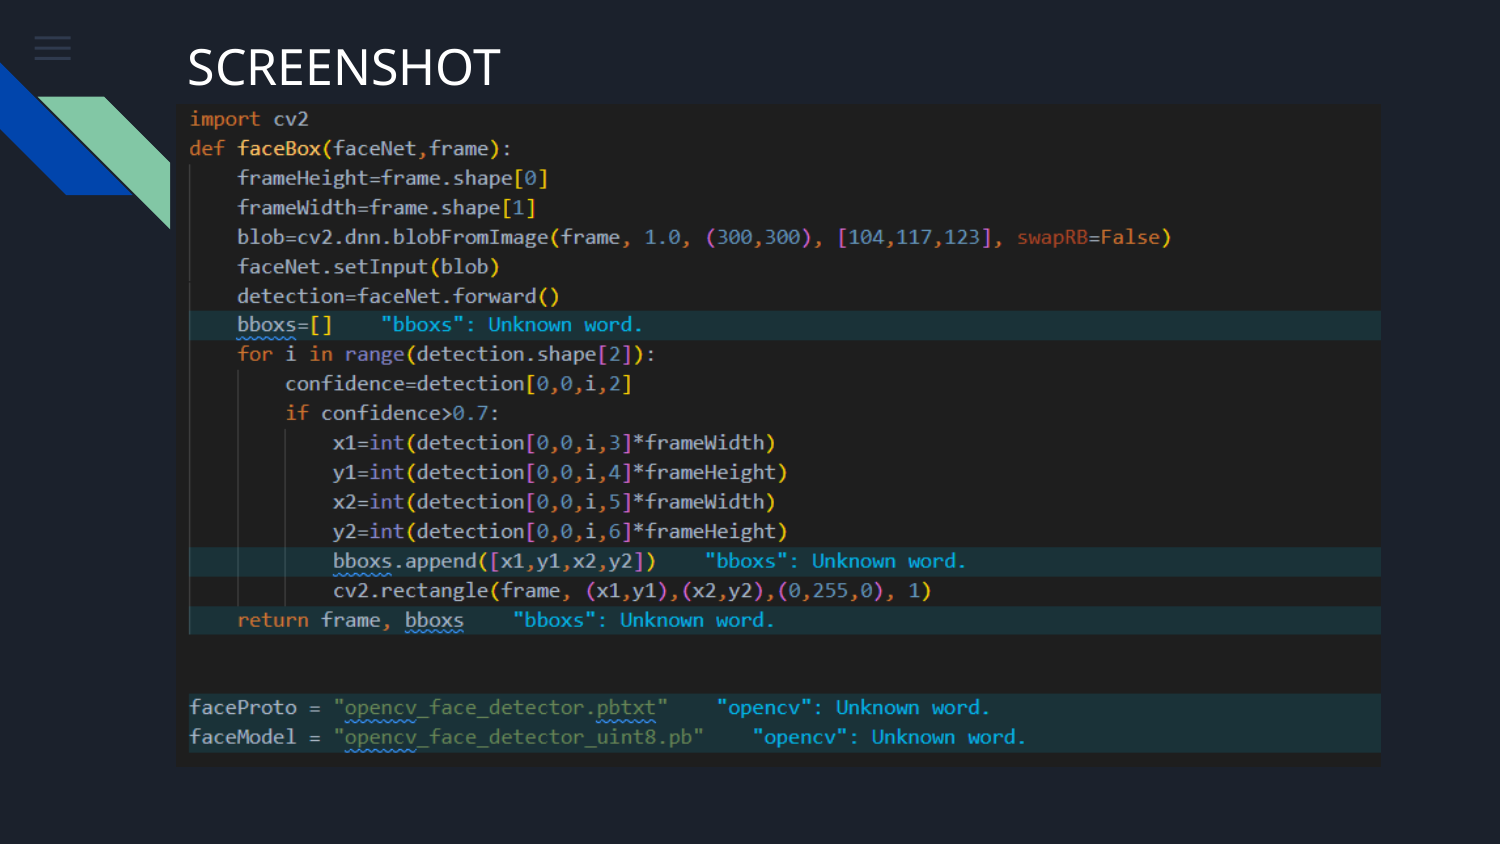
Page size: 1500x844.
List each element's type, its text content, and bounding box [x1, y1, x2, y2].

picture [175, 104, 1381, 767]
title SCREENSHOT [172, 20, 1328, 105]
